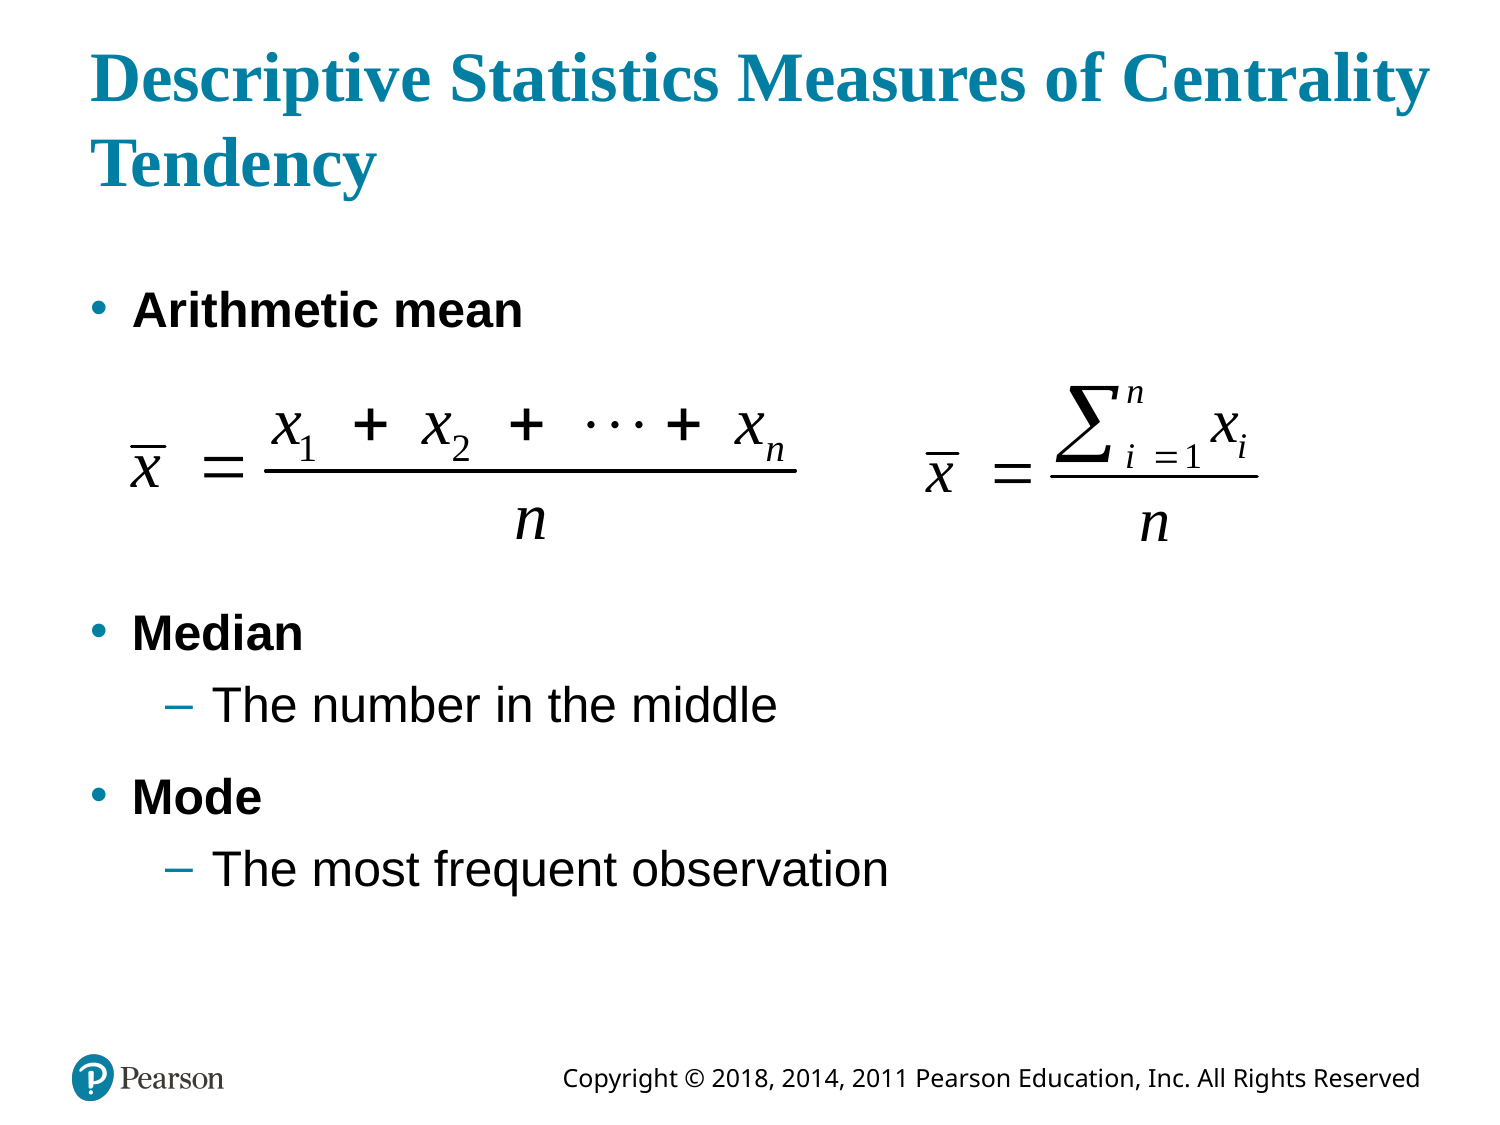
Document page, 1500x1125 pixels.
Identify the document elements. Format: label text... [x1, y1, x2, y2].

title Descriptive Statistics Measures of Centrality Tendency [75, 35, 1462, 216]
picture [80, 1063, 106, 1088]
list Arithmetic mean [75, 262, 1425, 351]
list Median The number in the middle Mode The most frequent observation [75, 585, 1425, 928]
picture [72, 1087, 83, 1101]
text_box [914, 362, 1273, 555]
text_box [117, 381, 812, 555]
picture [98, 1054, 224, 1101]
picture [72, 1054, 88, 1070]
